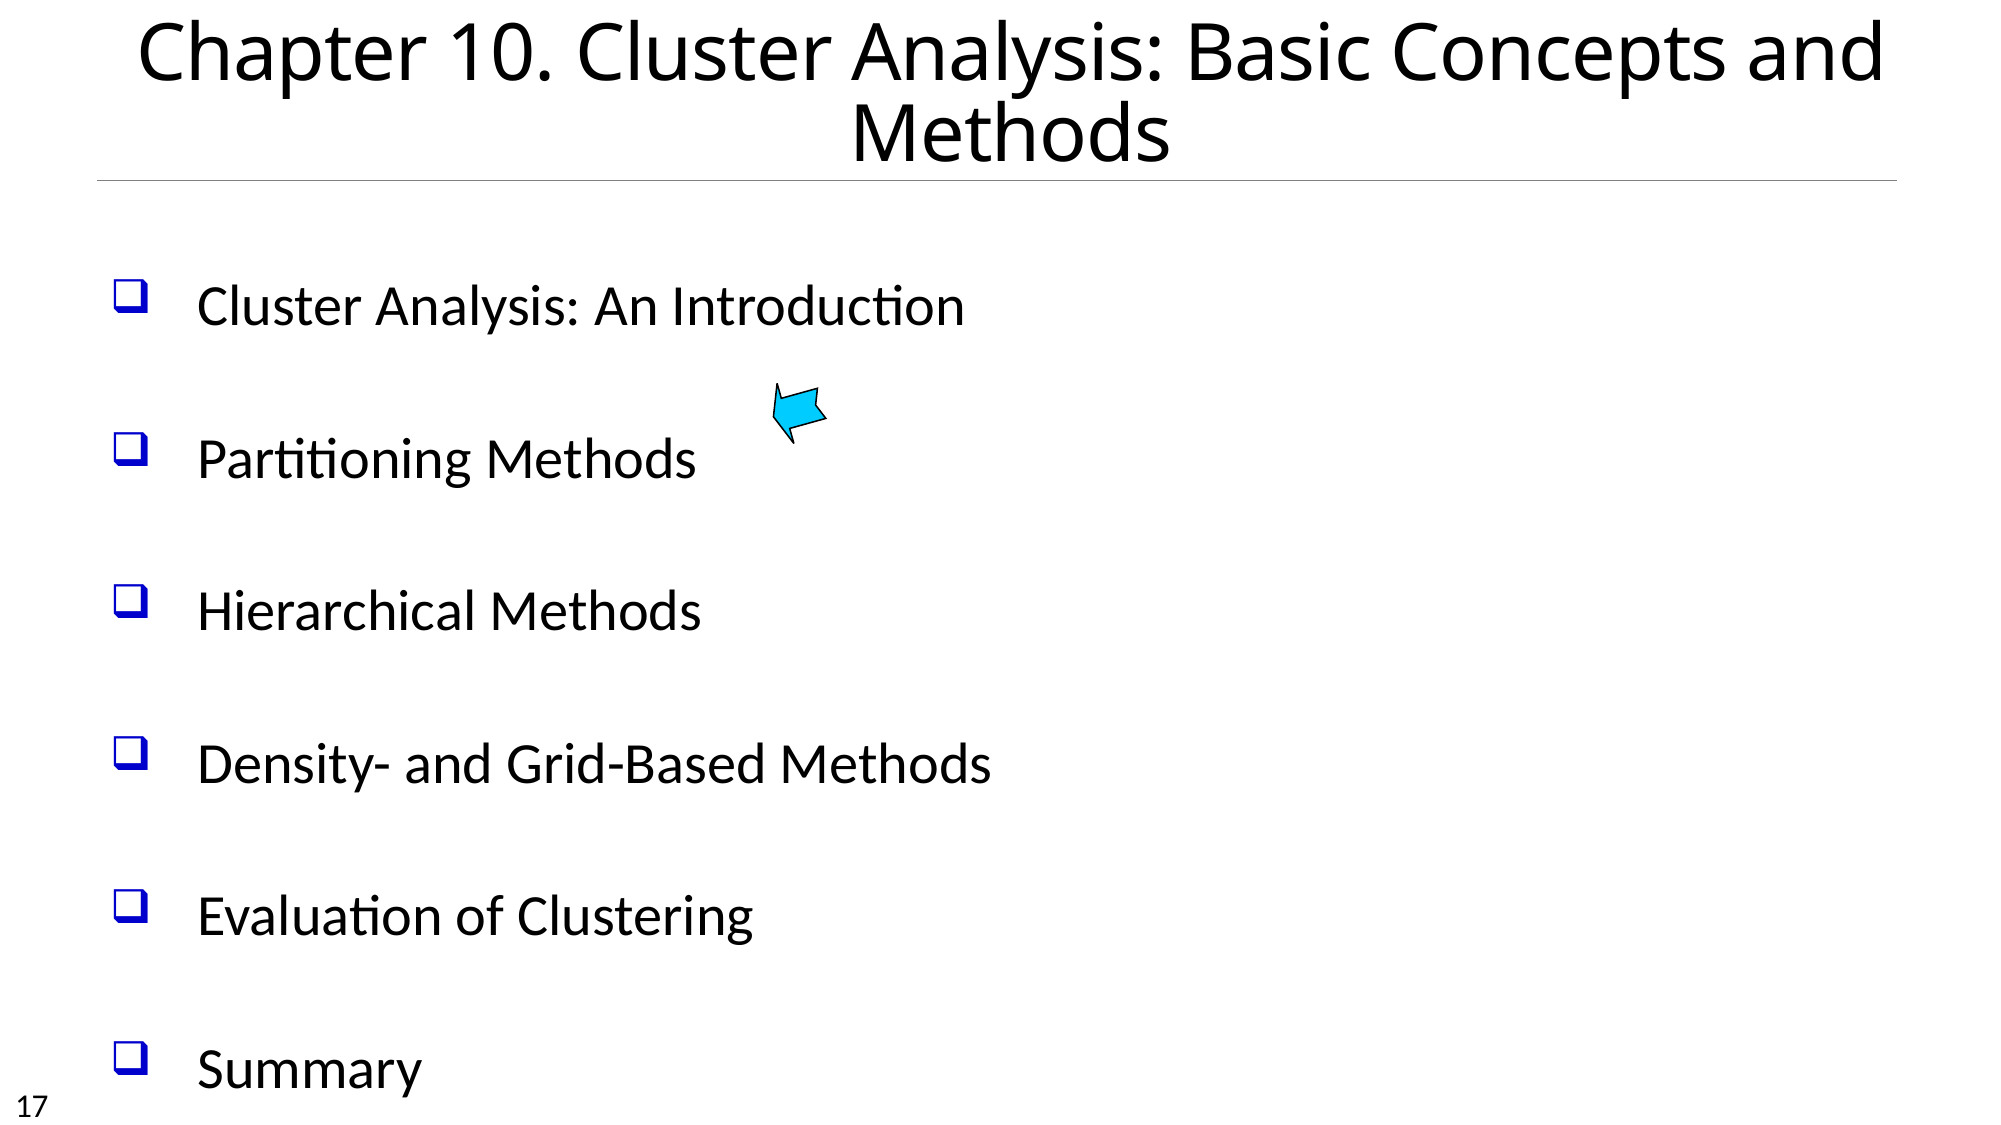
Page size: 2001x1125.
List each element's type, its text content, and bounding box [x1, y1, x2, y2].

title Chapter 10. Cluster Analysis: Basic Concepts and Methods [0, 15, 2000, 179]
list Cluster Analysis: An Introduction Partitioning Methods Hierarchical Methods Density- and Grid-Based Methods Evaluation of Clustering Summary [94, 189, 1886, 1108]
text_box [773, 383, 826, 444]
